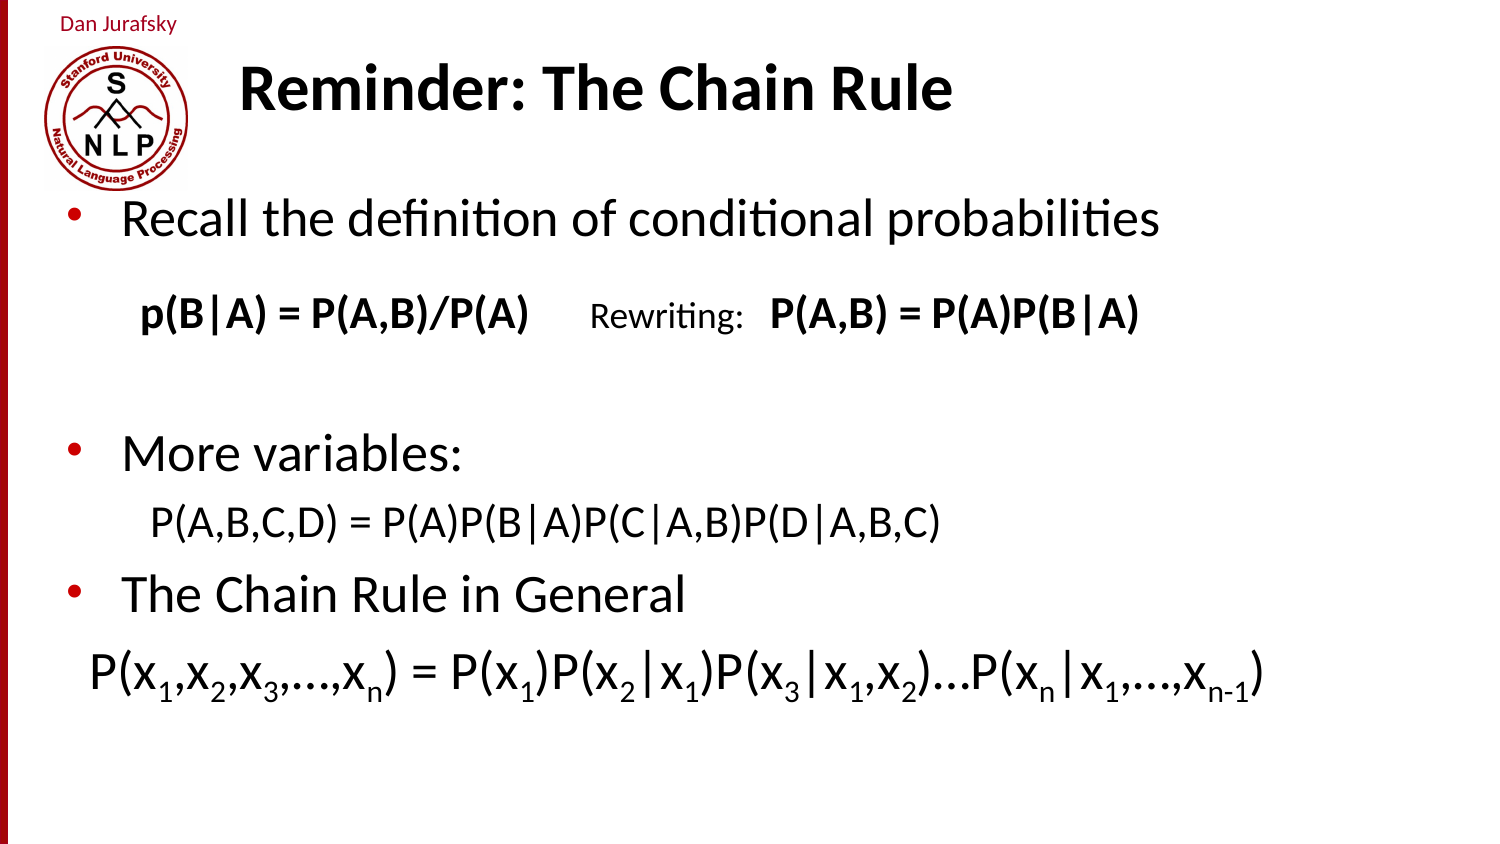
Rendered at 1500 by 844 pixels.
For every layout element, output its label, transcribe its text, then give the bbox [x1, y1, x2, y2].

text_box Reminder: The Chain Rule [224, 9, 1450, 131]
text_box Recall the definition of conditional probabilities p(B|A) = P(A,B)/P(A) Rewriting: P(A,B) = P(A)P(B|A) More variables: P(A,B,C,D) = P(A)P(B|A)P(C|A,B)P(D|A,B,C) The Chain Rule in General P(x1,x2,x3,…,xn) = P(x1)P(x2|x1)P(x3|x1,x2)…P(xn|x1,…,xn-1) [49, 174, 1450, 775]
picture [44, 46, 188, 191]
